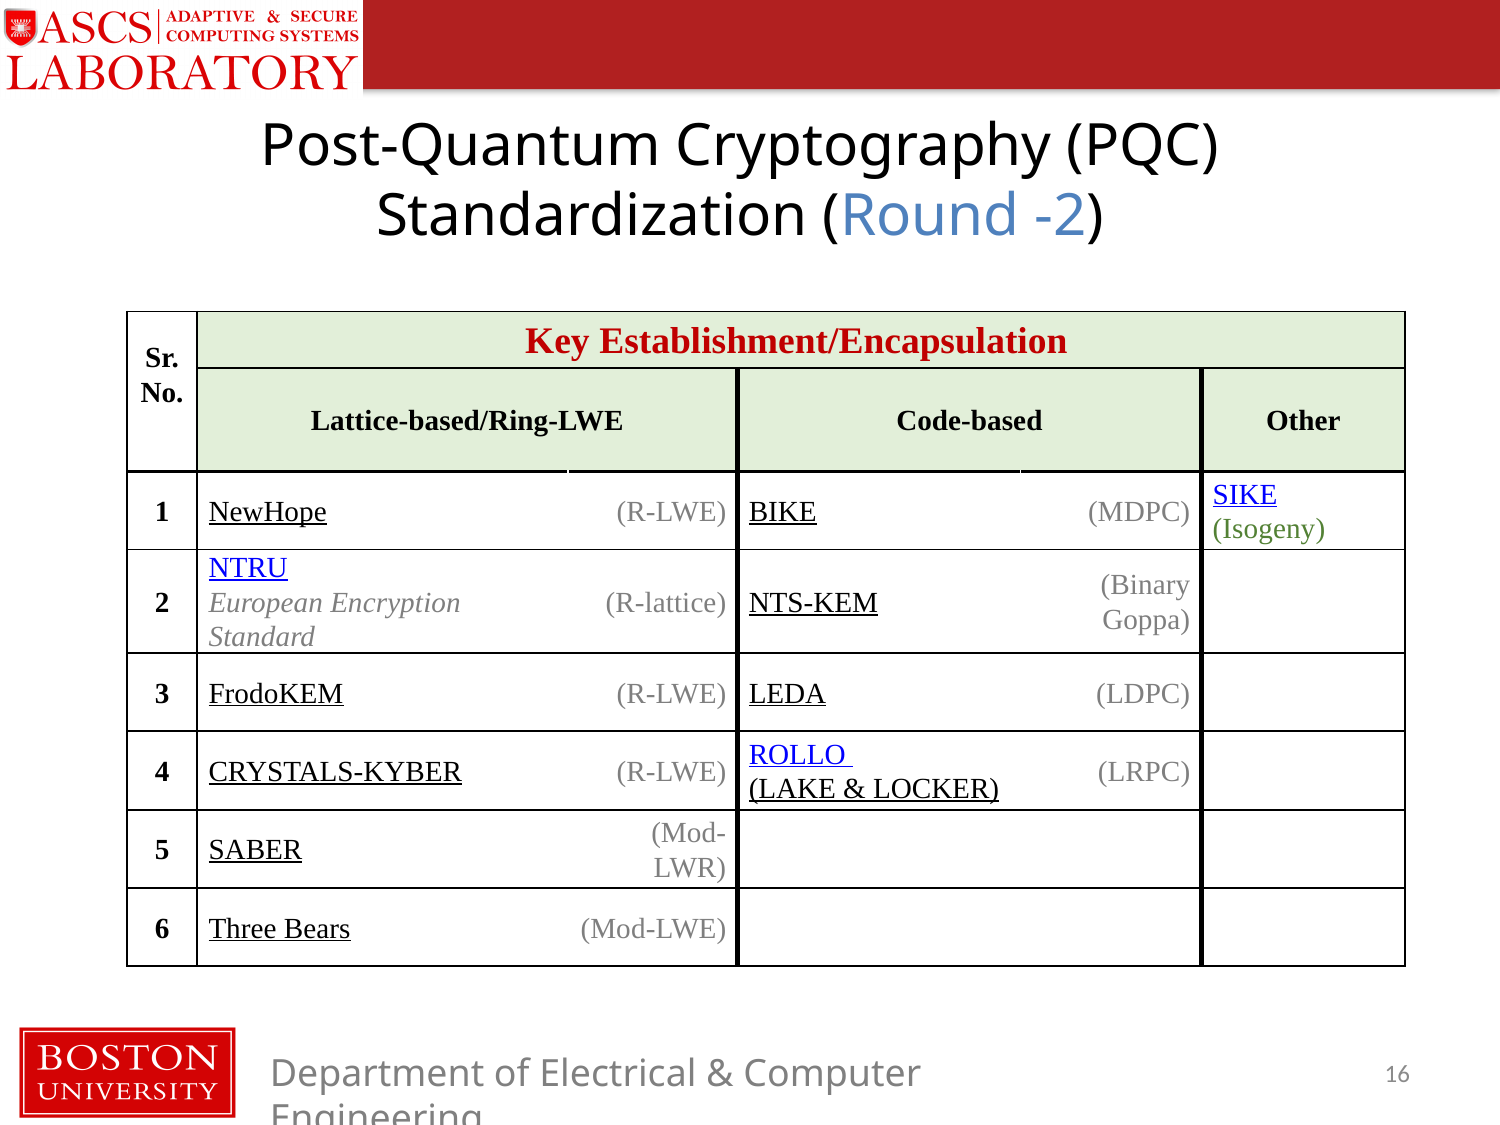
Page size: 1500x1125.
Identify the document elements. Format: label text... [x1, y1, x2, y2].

table_cell (R-LWE) [569, 473, 735, 549]
table_cell (Mod-LWR) [569, 811, 735, 887]
table_cell Three Bears [198, 889, 567, 965]
table_cell [740, 889, 1020, 965]
table_cell FrodoKEM [198, 654, 567, 730]
table_cell ROLLO (LAKE & LOCKER) [740, 732, 1020, 809]
table_cell [1204, 889, 1404, 965]
picture [19, 1027, 236, 1118]
table_cell BIKE [740, 473, 1020, 549]
table_cell 6 [128, 889, 196, 965]
table_cell CRYSTALS-KYBER [198, 732, 567, 809]
table_cell NewHope [198, 473, 567, 549]
table_cell 5 [128, 811, 196, 887]
table_cell (LRPC) [1021, 732, 1199, 809]
table_cell NTRU European Encryption Standard [198, 550, 567, 652]
table_cell [1204, 811, 1404, 887]
table_cell LEDA [740, 654, 1020, 730]
table_cell SIKE (Isogeny) [1204, 473, 1404, 549]
table_cell [740, 811, 1020, 887]
table_cell (LDPC) [1021, 654, 1199, 730]
table_cell (R-LWE) [569, 732, 735, 809]
slide_number 16 [1336, 1042, 1425, 1103]
picture [0, 0, 363, 100]
table_cell 2 [128, 550, 196, 652]
table_cell (R-LWE) [569, 654, 735, 730]
table_cell (Mod-LWE) [569, 889, 735, 965]
table_cell (MDPC) [1021, 473, 1199, 549]
table_cell [1021, 811, 1199, 887]
table_cell 1 [128, 473, 196, 549]
table_cell SABER [198, 811, 567, 887]
table_cell Lattice-based/Ring-LWE [198, 369, 735, 470]
table_cell (Binary Goppa) [1021, 550, 1199, 652]
table_cell Code-based [740, 369, 1199, 470]
title Post-Quantum Cryptography (PQC) Standardization (Round -2) [55, 121, 1425, 233]
table_cell Other [1204, 369, 1404, 470]
table_cell 4 [128, 732, 196, 809]
table_cell [1204, 654, 1404, 730]
table_cell [1204, 550, 1404, 652]
table_header Sr. No. [128, 312, 196, 470]
table_cell [1204, 732, 1404, 809]
table_cell 3 [128, 654, 196, 730]
table_cell (R-lattice) [569, 550, 735, 652]
table_cell NTS-KEM [740, 550, 1020, 652]
table_header Key Establishment/Encapsulation [198, 312, 1404, 367]
table_cell [1021, 889, 1199, 965]
